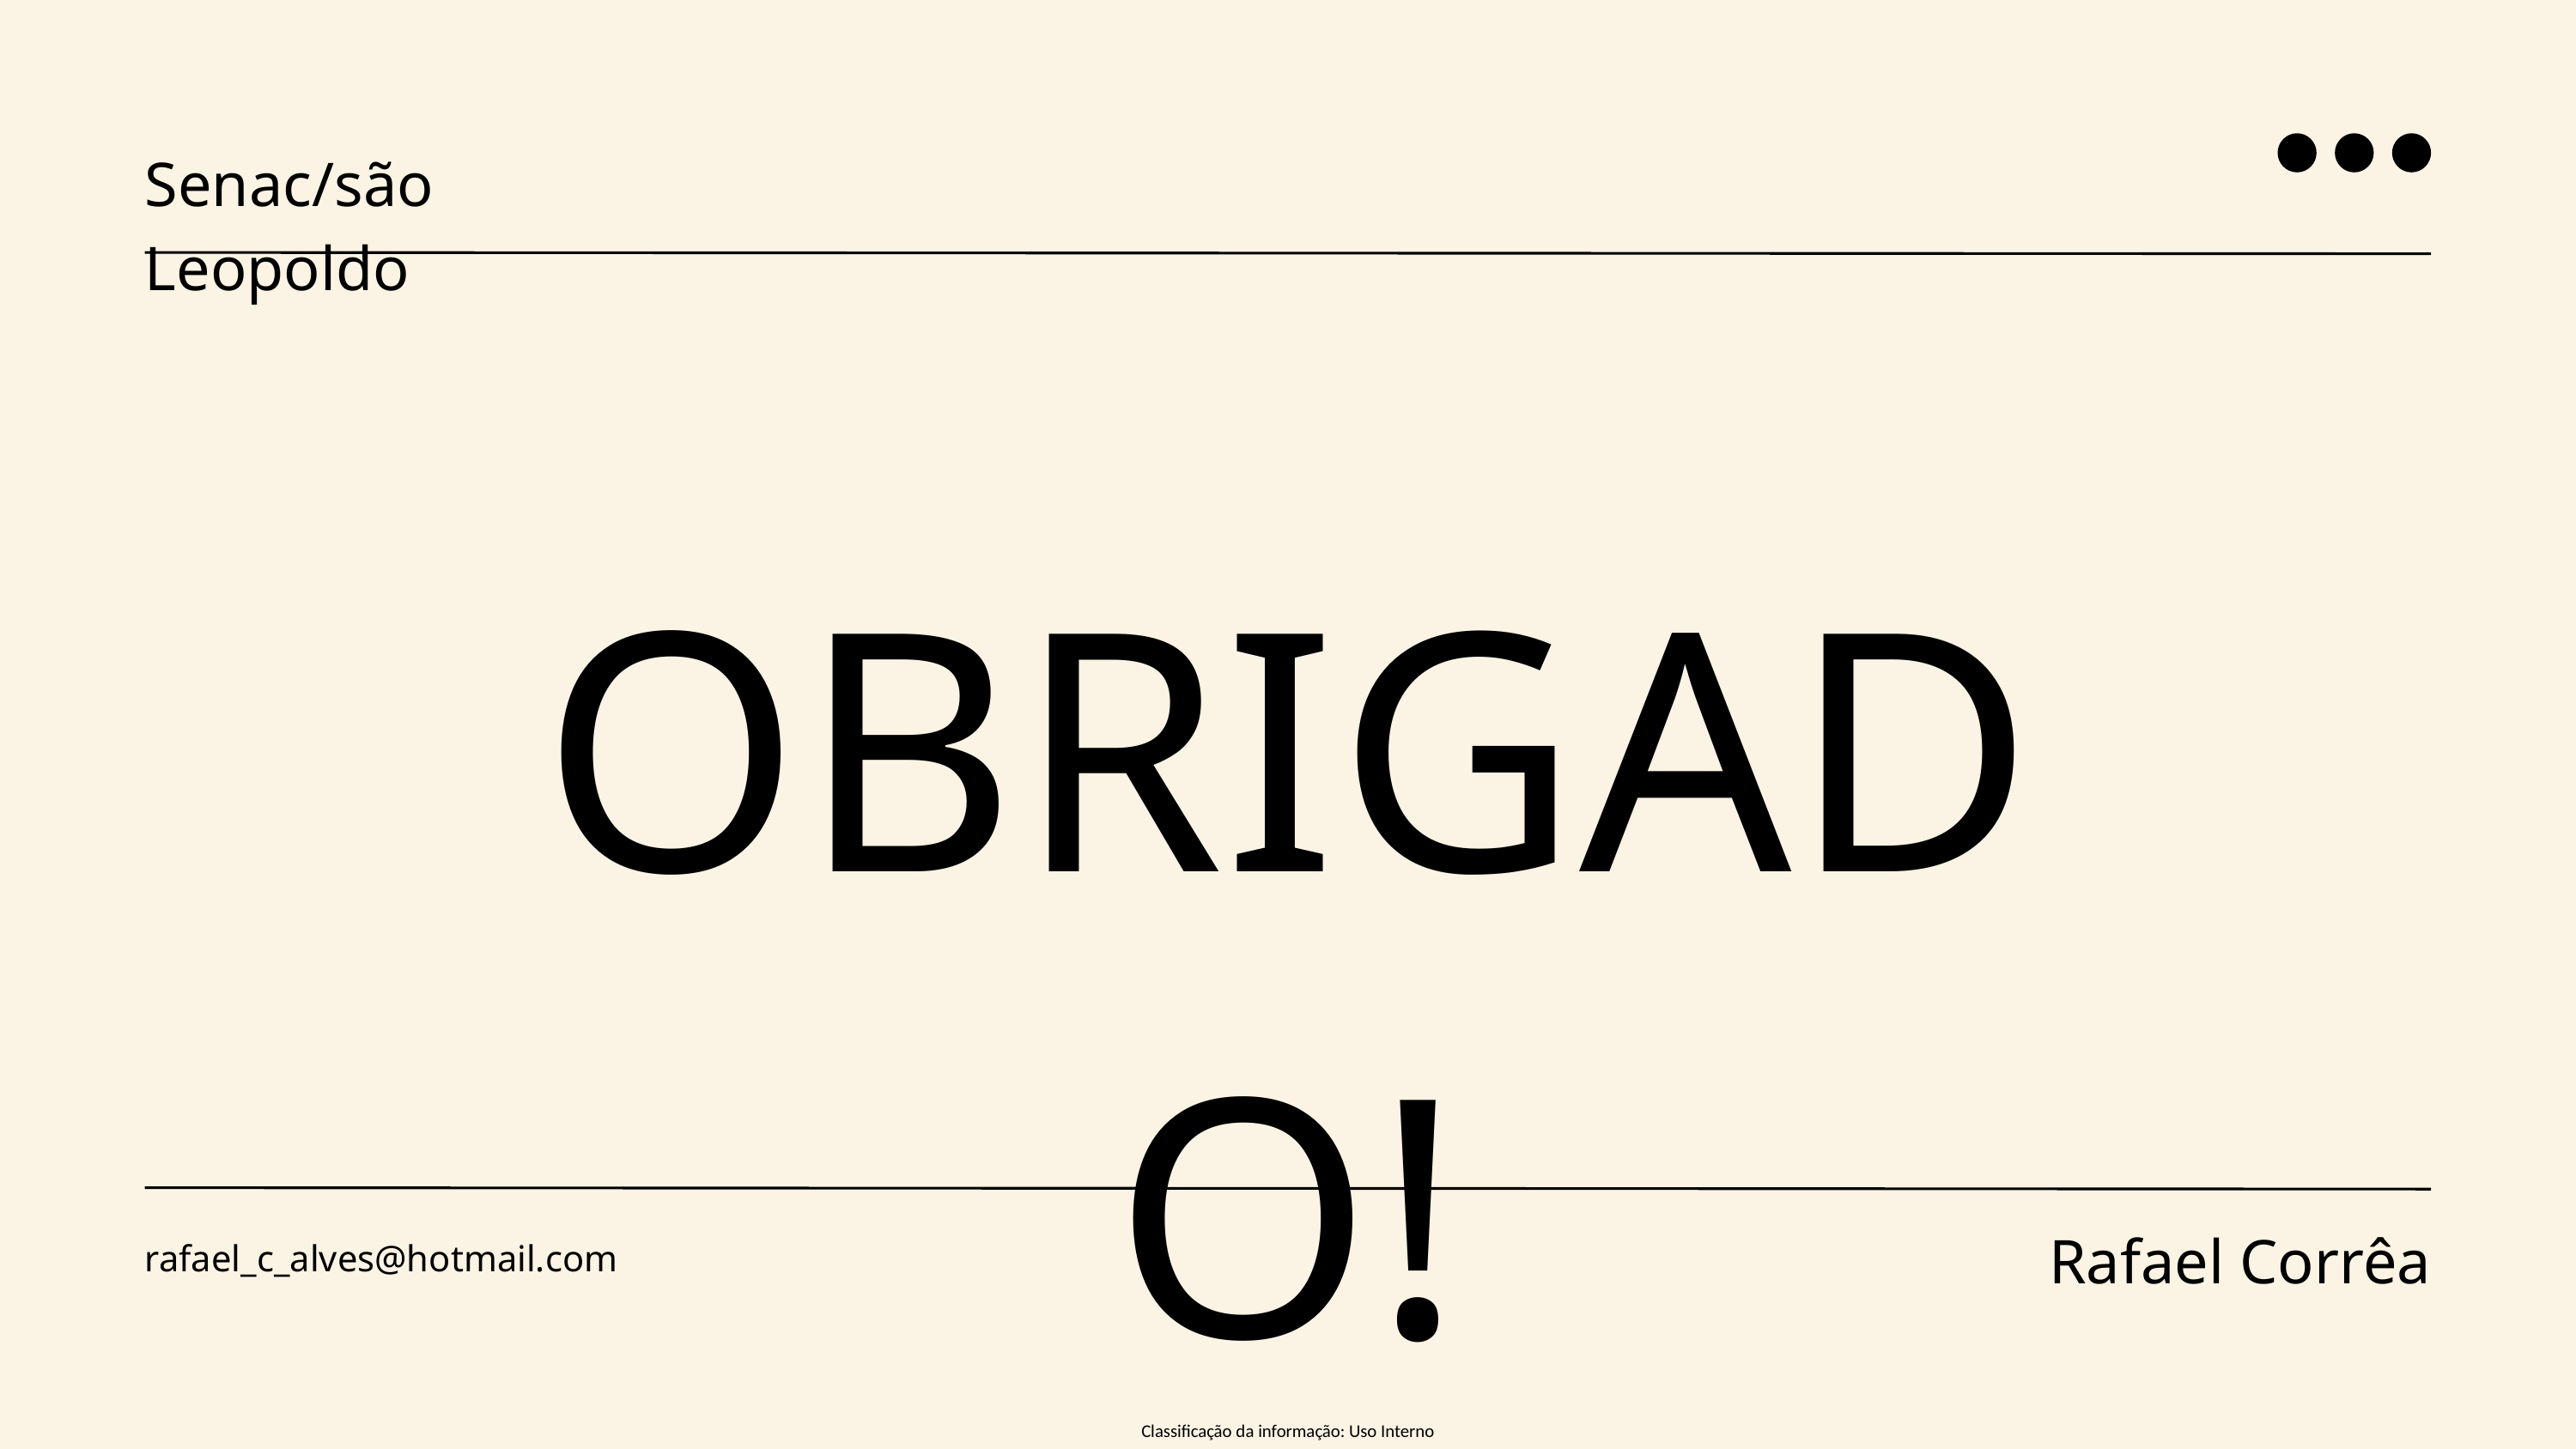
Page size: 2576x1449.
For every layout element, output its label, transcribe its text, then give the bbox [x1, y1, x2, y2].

text_box OBRIGADO! [492, 472, 2084, 1404]
text_box rafael_c_alves@hotmail.com [144, 1228, 720, 1279]
text_box Senac/são Leopoldo [144, 134, 639, 252]
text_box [2277, 132, 2432, 173]
text_box Senac/são Leopoldo [144, 253, 639, 303]
text_box Rafael Corrêa [1937, 1211, 2432, 1296]
